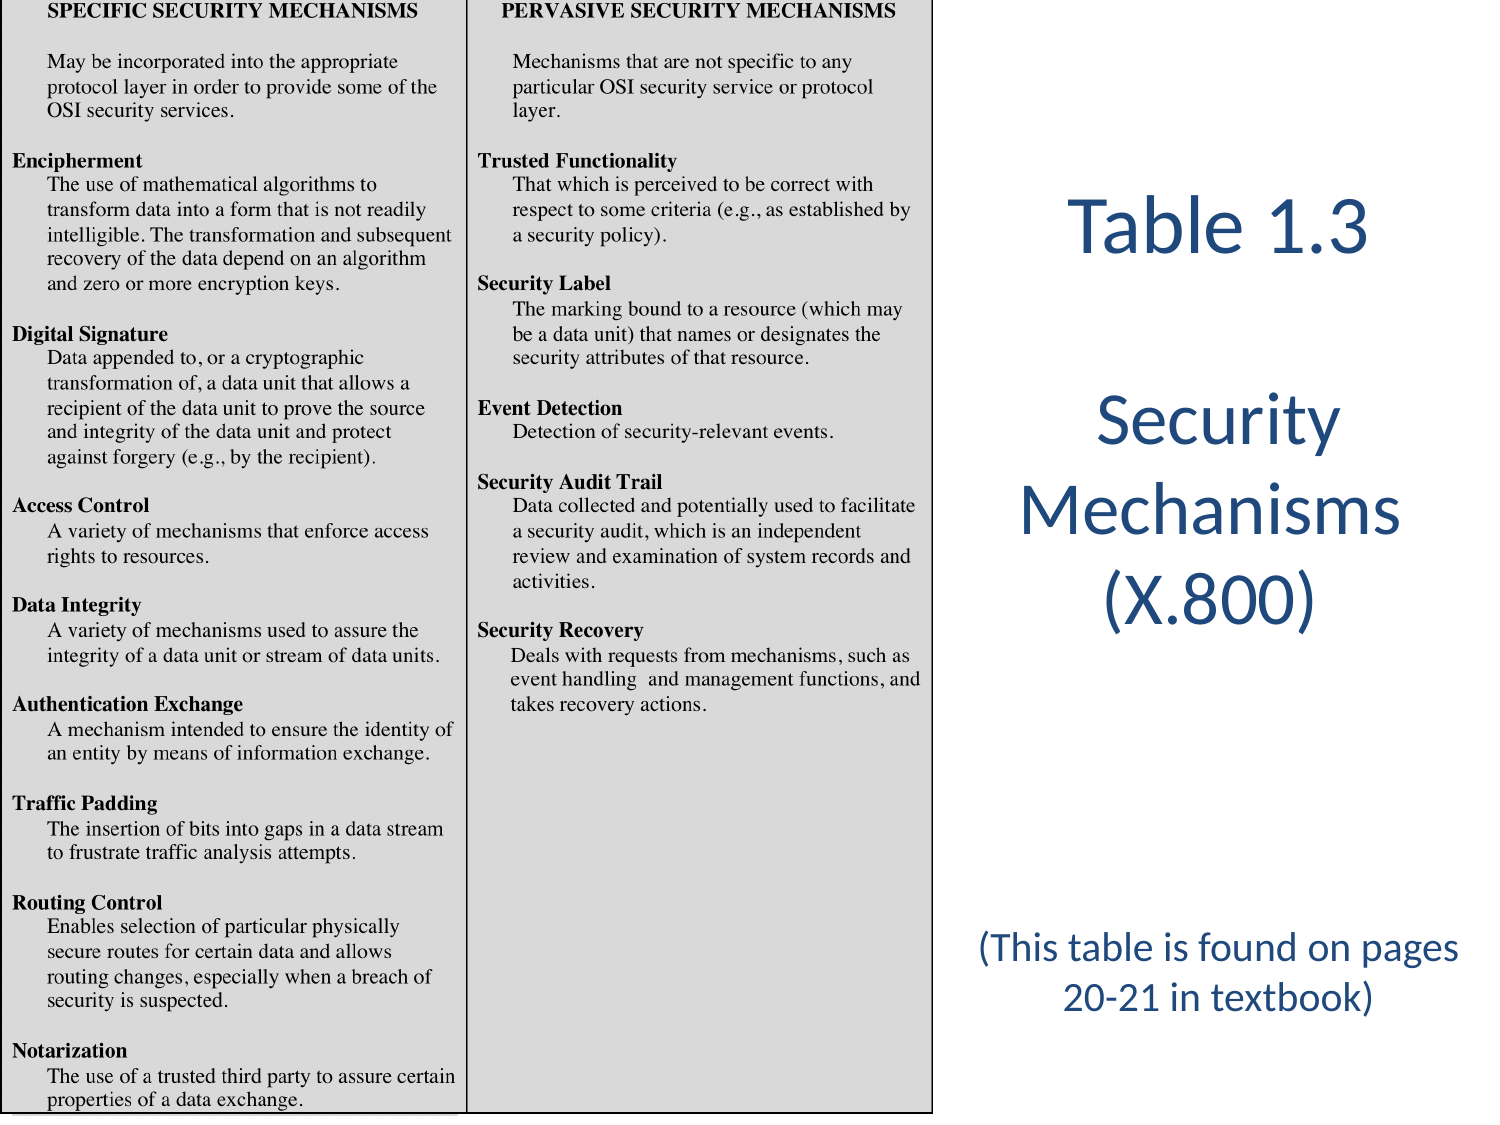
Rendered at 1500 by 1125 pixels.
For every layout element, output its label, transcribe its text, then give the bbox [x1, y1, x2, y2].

picture [0, 0, 933, 1125]
text_box Table 1.3 Security Mechanisms (X.800) (This table is found on pages 20-21 in textbook) [962, 162, 1475, 1028]
